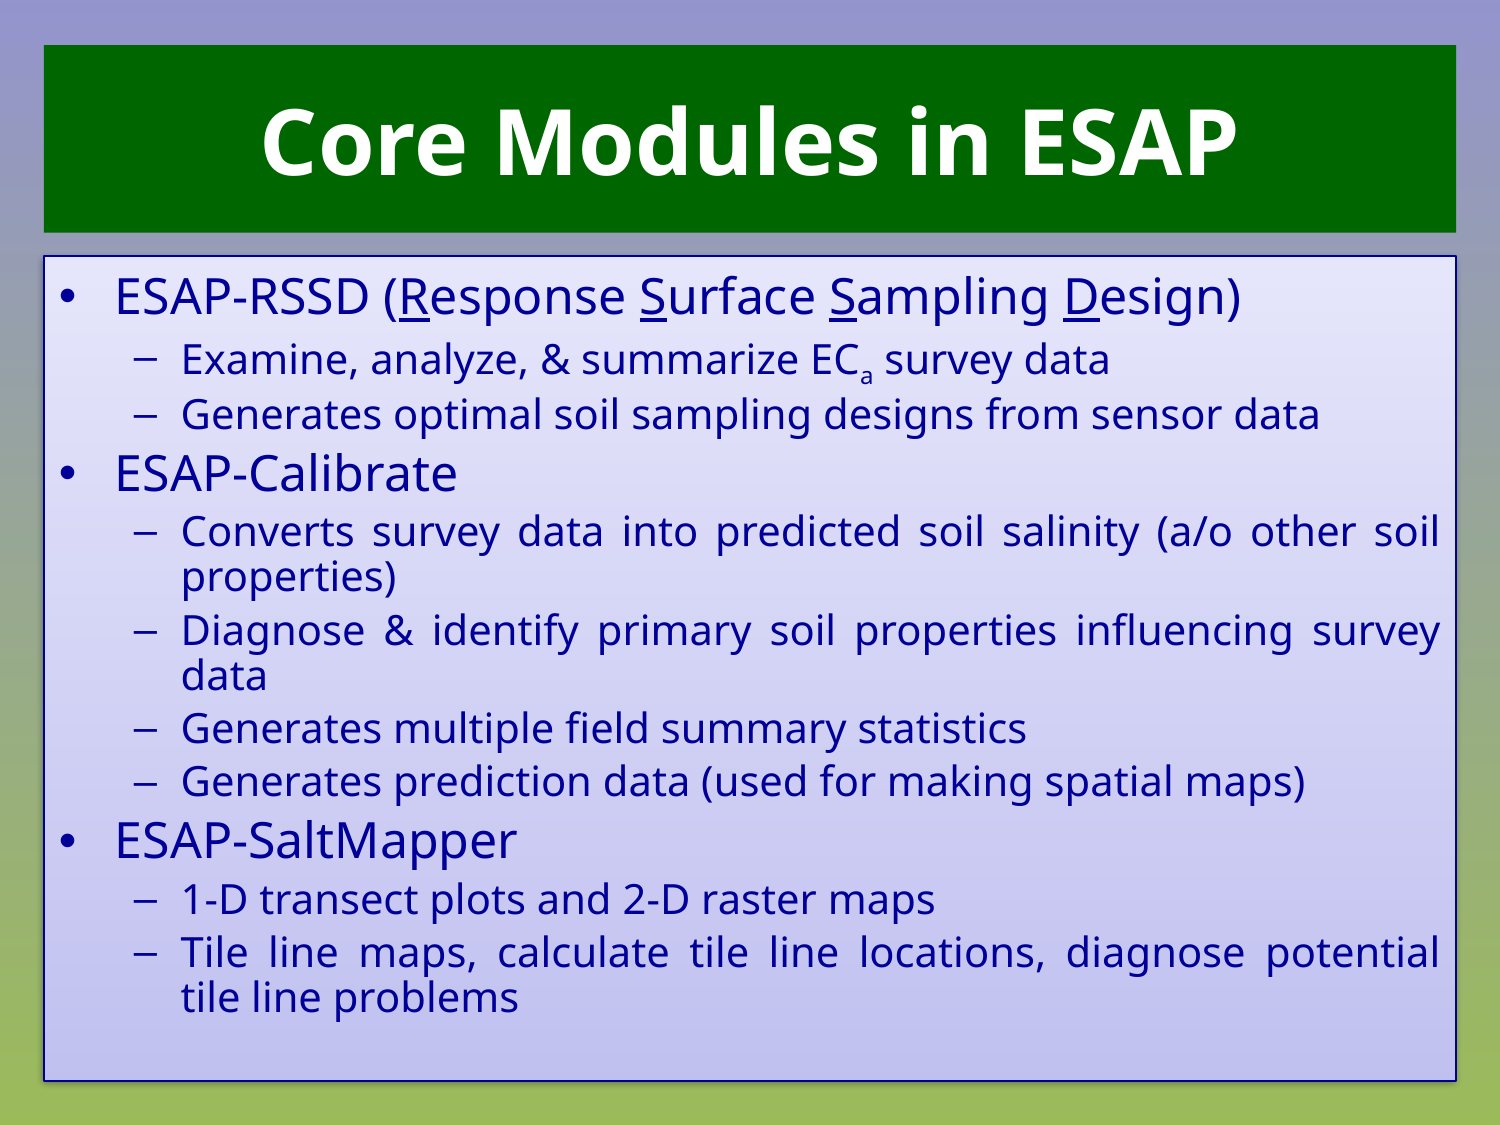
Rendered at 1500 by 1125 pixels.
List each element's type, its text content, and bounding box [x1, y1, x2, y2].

list ESAP-RSSD (Response Surface Sampling Design) Examine, analyze, & summarize ECa survey data Generates optimal soil sampling designs from sensor data ESAP-Calibrate Converts survey data into predicted soil salinity (a/o other soil properties) Diagnose & identify primary soil properties influencing survey data Generates multiple field summary statistics Generates prediction data (used for making spatial maps) ESAP-SaltMapper 1-D transect plots and 2-D raster maps Tile line maps, calculate tile line locations, diagnose potential tile line problems [43, 255, 1457, 1082]
title Core Modules in ESAP [43, 45, 1457, 233]
